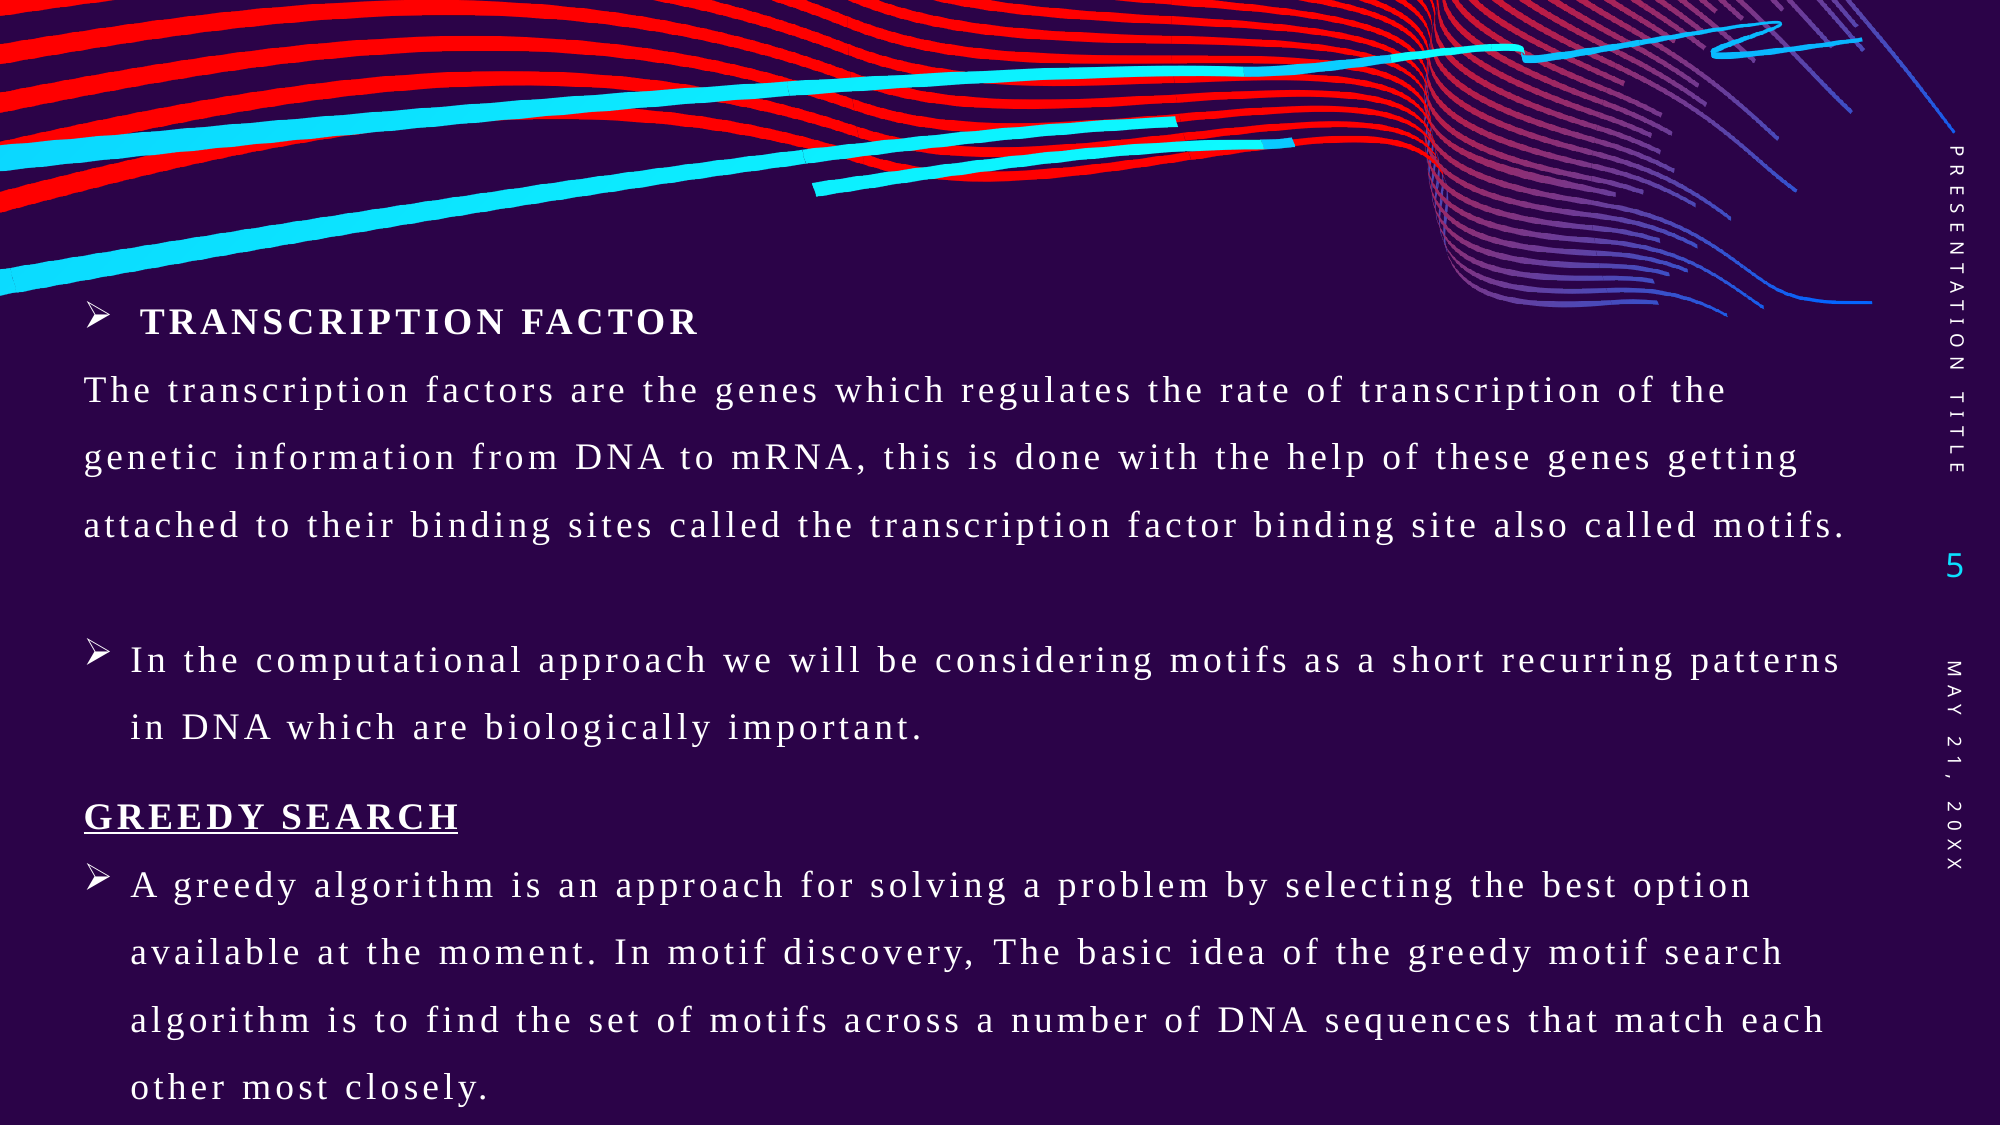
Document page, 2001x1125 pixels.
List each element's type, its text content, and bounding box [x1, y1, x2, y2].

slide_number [1925, 645, 1986, 1080]
list TRANSCRIPTION FACTOR The transcription factors are the genes which regulates the rate of transcription of the genetic information from DNA to mRNA, this is done with the help of these genes getting attached to their binding sites called the transcription factor binding site also called motifs. In the computational approach we will be considering motifs as a short recurring patterns in DNA which are biologically important. GREEDY SEARCH A greedy algorithm is an approach for solving a problem by selecting the best option available at the moment. In motif discovery, The basic idea of the greedy motif search algorithm is to find the set of motifs across a number of DNA sequences that match each other most closely. ​ [68, 267, 1890, 1091]
picture [0, 0, 2000, 1125]
slide_number 5 [1889, 519, 1980, 615]
footer PRESENTATION TITLE [1926, 33, 1987, 489]
